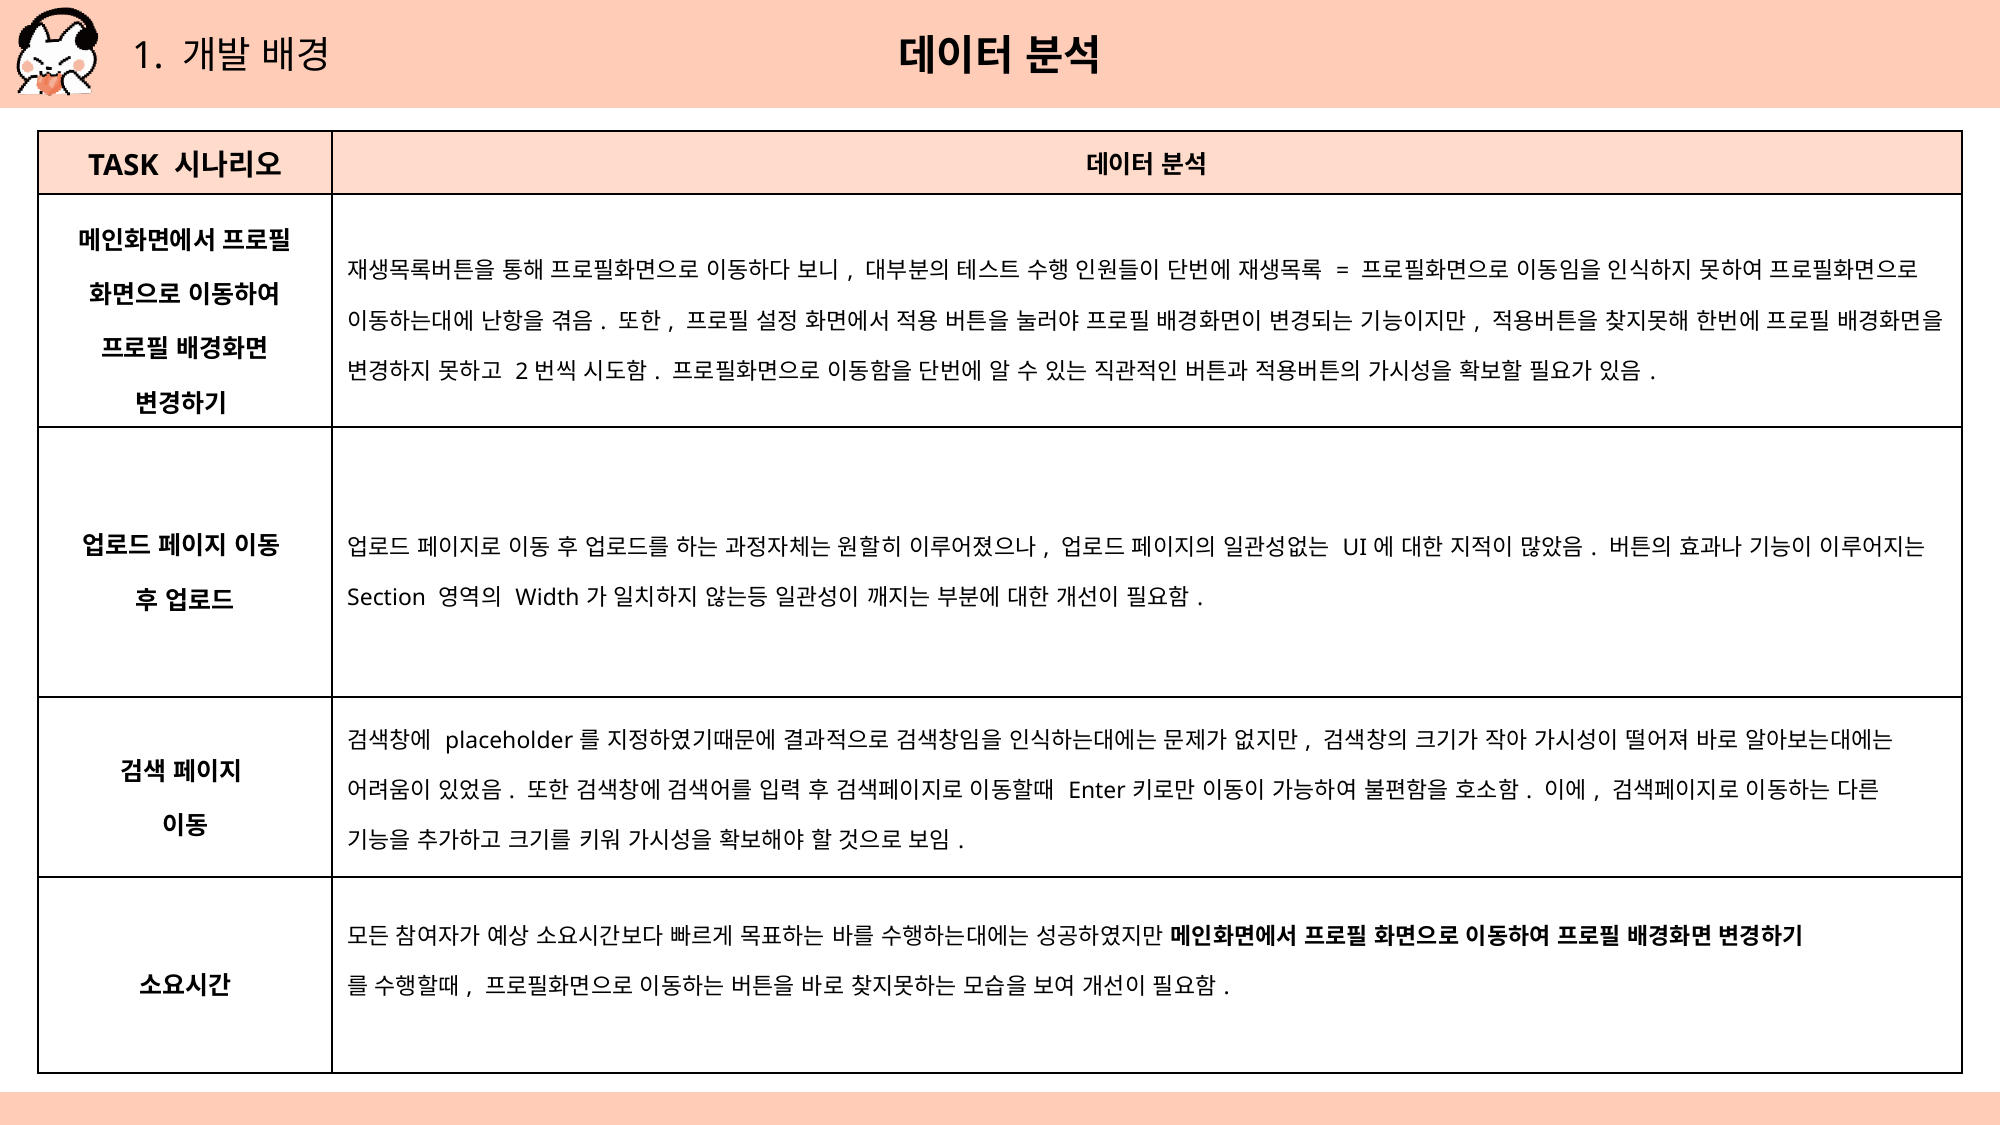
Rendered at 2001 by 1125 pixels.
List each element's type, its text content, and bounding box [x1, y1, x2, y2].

table_cell 소요시간 [39, 878, 331, 1072]
picture [0, 0, 113, 108]
text_box 데이터 분석 [113, 0, 2000, 108]
table_cell 검색창에 placeholder를 지정하였기때문에 결과적으로 검색창임을 인식하는대에는 문제가 없지만, 검색창의 크기가 작아 가시성이 떨어져 바로 알아보는대에는 어려움이 있었음. 또한 검색창에 검색어를 입력 후 검색페이지로 이동할때 Enter키로만 이동이 가능하여 불편함을 호소함. 이에, 검색페이지로 이동하는 다른 기능을 추가하고 크기를 키워 가시성을 확보해야 할 것으로 보임. [333, 698, 1961, 876]
text_box 1. 개발 배경 [117, 23, 346, 84]
table_cell 업로드 페이지로 이동 후 업로드를 하는 과정자체는 원할히 이루어졌으나, 업로드 페이지의 일관성없는 UI에 대한 지적이 많았음. 버튼의 효과나 기능이 이루어지는 Section 영역의 Width가 일치하지 않는등 일관성이 깨지는 부분에 대한 개선이 필요함. [333, 428, 1961, 696]
table_cell 재생목록버튼을 통해 프로필화면으로 이동하다 보니, 대부분의 테스트 수행 인원들이 단번에 재생목록 = 프로필화면으로 이동임을 인식하지 못하여 프로필화면으로 이동하는대에 난항을 겪음. 또한, 프로필 설정 화면에서 적용 버튼을 눌러야 프로필 배경화면이 변경되는 기능이지만, 적용버튼을 찾지못해 한번에 프로필 배경화면을 변경하지 못하고 2번씩 시도함. 프로필화면으로 이동함을 단번에 알 수 있는 직관적인 버튼과 적용버튼의 가시성을 확보할 필요가 있음. [333, 195, 1961, 426]
text_box [0, 1092, 2000, 1125]
table_cell 모든 참여자가 예상 소요시간보다 빠르게 목표하는 바를 수행하는대에는 성공하였지만 메인화면에서 프로필 화면으로 이동하여 프로필 배경화면 변경하기 를 수행할때, 프로필화면으로 이동하는 버튼을 바로 찾지못하는 모습을 보여 개선이 필요함. [333, 878, 1961, 1072]
table_header TASK 시나리오 [39, 132, 331, 193]
table_cell 검색 페이지 이동 [39, 698, 331, 876]
table_header 데이터 분석 [333, 132, 1961, 193]
table_cell 업로드 페이지 이동 후 업로드 [39, 428, 331, 696]
table_cell 메인화면에서 프로필 화면으로 이동하여 프로필 배경화면 변경하기 [39, 195, 331, 426]
